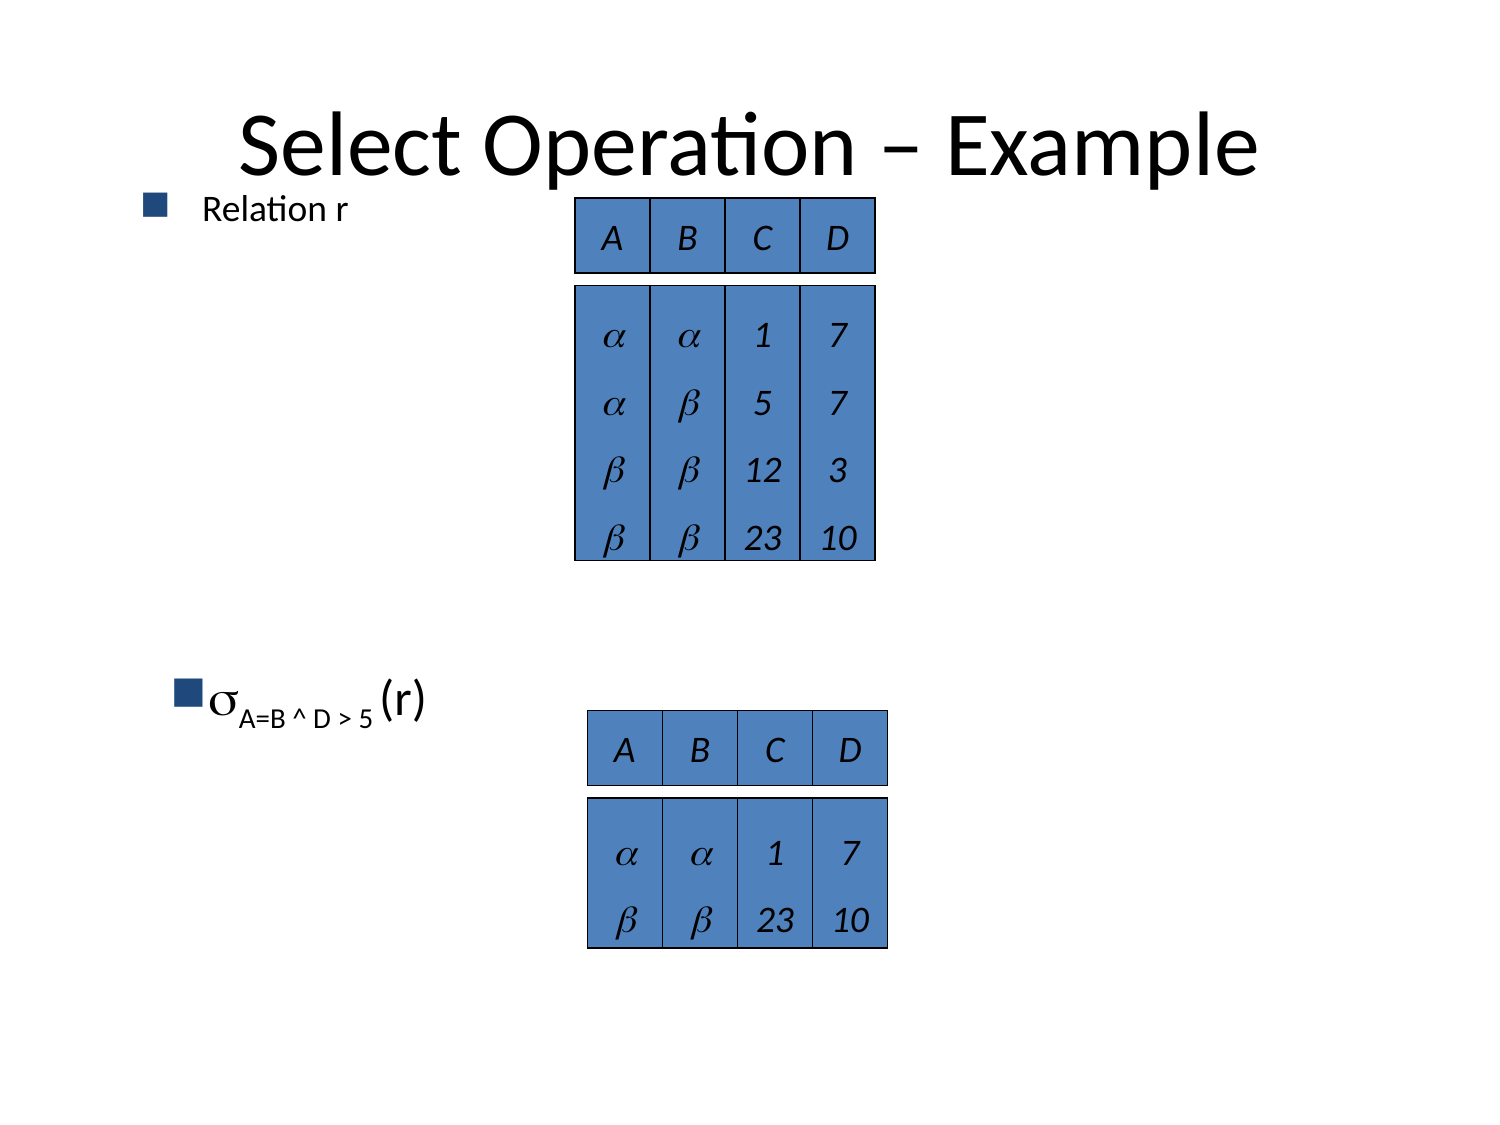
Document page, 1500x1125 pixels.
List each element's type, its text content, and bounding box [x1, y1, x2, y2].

text_box C [724, 197, 799, 273]
text_box C [737, 710, 812, 786]
text_box     [649, 285, 724, 561]
text_box A [587, 710, 662, 786]
text_box   [662, 797, 737, 948]
text_box 1 23 [737, 797, 812, 948]
text_box 7 7 3 10 [799, 285, 875, 561]
text_box D [799, 197, 875, 273]
text_box D [812, 710, 888, 786]
title Select Operation – Example [75, 45, 1425, 233]
text_box Relation r [130, 176, 400, 237]
text_box B [662, 710, 737, 786]
text_box     [574, 285, 649, 561]
text_box A=B ^ D > 5 (r) [154, 658, 442, 742]
text_box 7 10 [812, 797, 888, 948]
text_box 1 5 12 23 [724, 285, 799, 561]
text_box   [587, 797, 662, 948]
text_box A [574, 197, 649, 273]
text_box B [649, 197, 724, 273]
